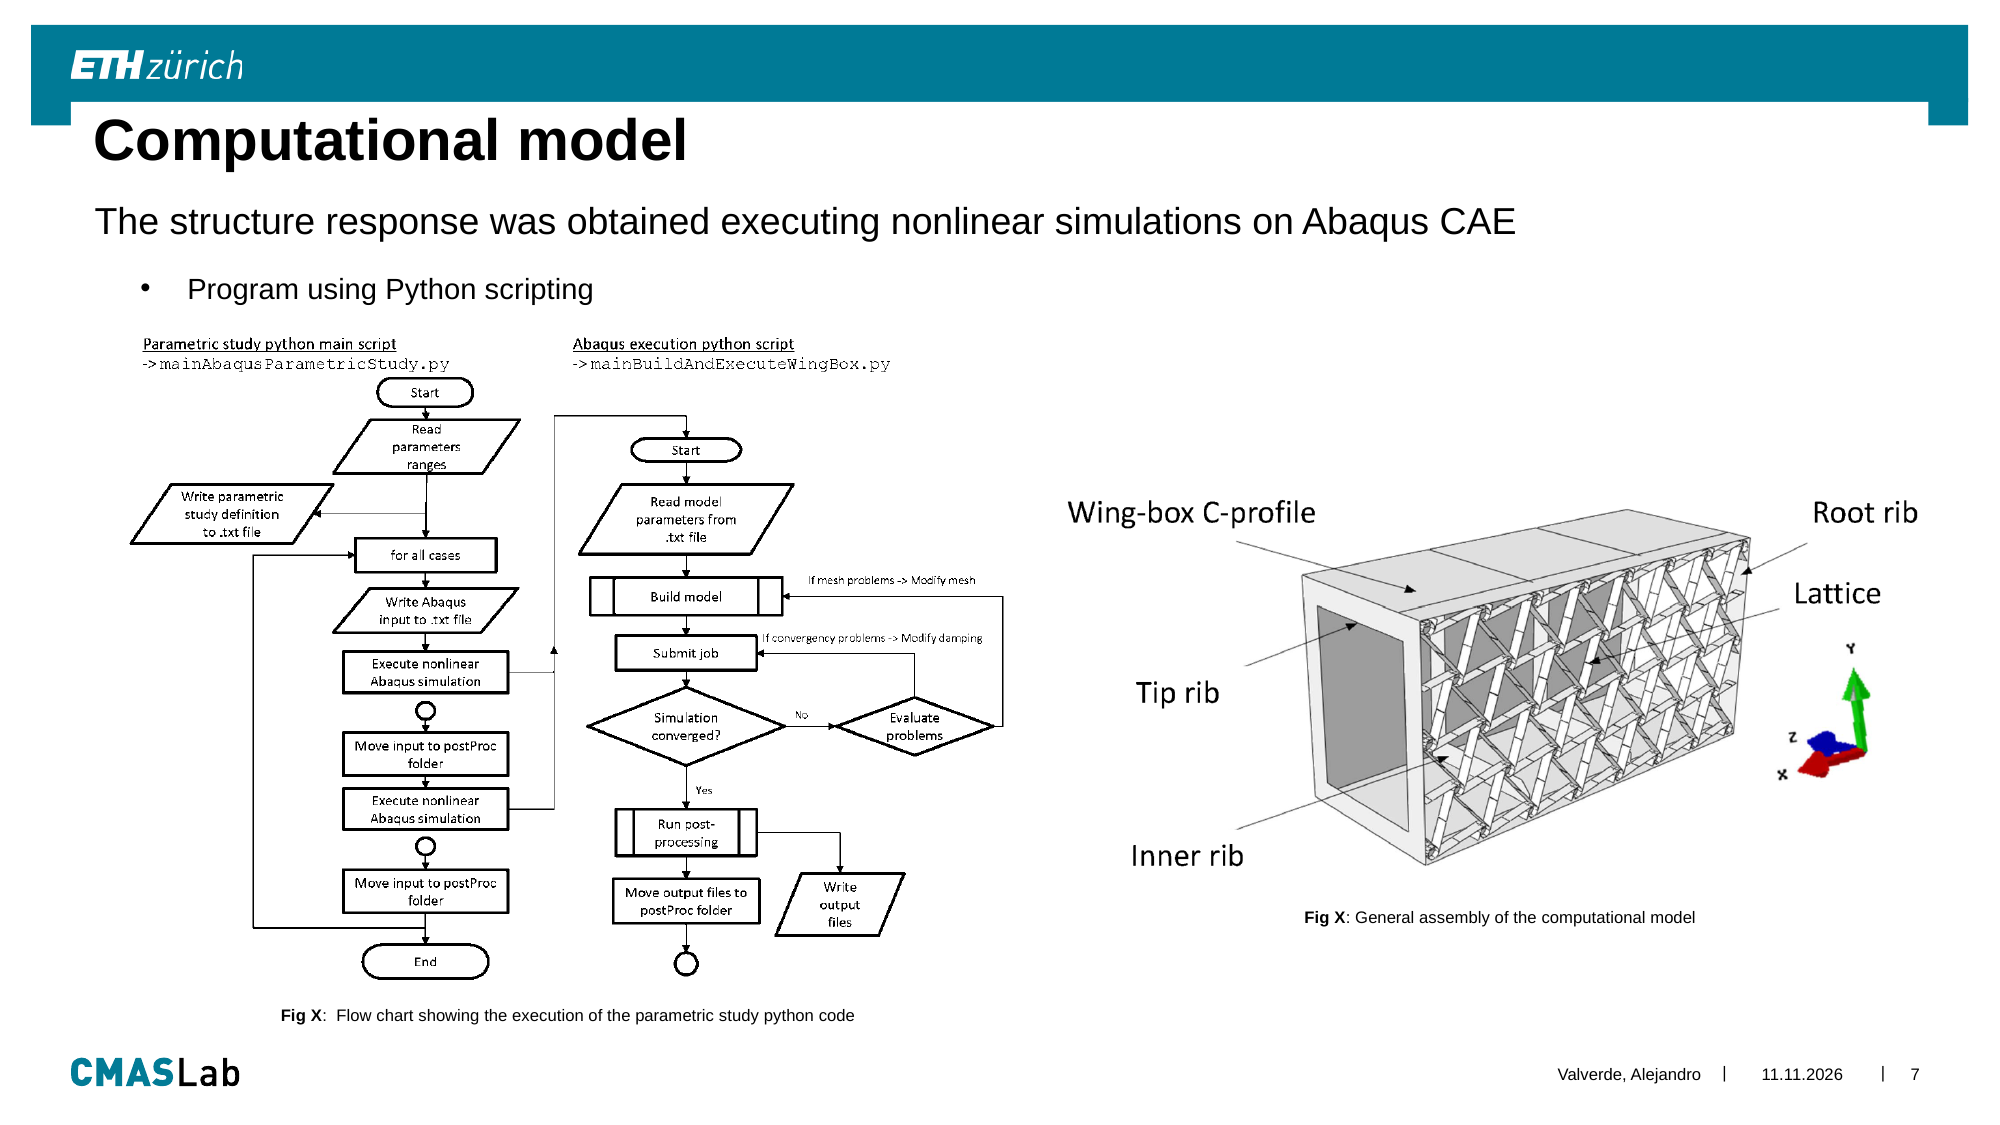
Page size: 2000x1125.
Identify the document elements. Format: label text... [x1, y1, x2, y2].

text_box Fig X: General assembly of the computational model [1131, 912, 1870, 934]
slide_number 7 [1886, 1034, 1945, 1112]
picture [125, 312, 1012, 998]
text_box Fig X: Flow chart showing the execution of the parametric study python code [199, 1006, 938, 1033]
text_box The structure response was obtained executing nonlinear simulations on Abaqus CAE [79, 189, 1943, 250]
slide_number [1735, 1034, 1870, 1112]
footer Valverde, Alejandro [999, 1034, 1702, 1112]
title Computational model [70, 101, 1929, 176]
picture [1055, 460, 1945, 903]
text_box Program using Python scripting [125, 262, 1000, 312]
